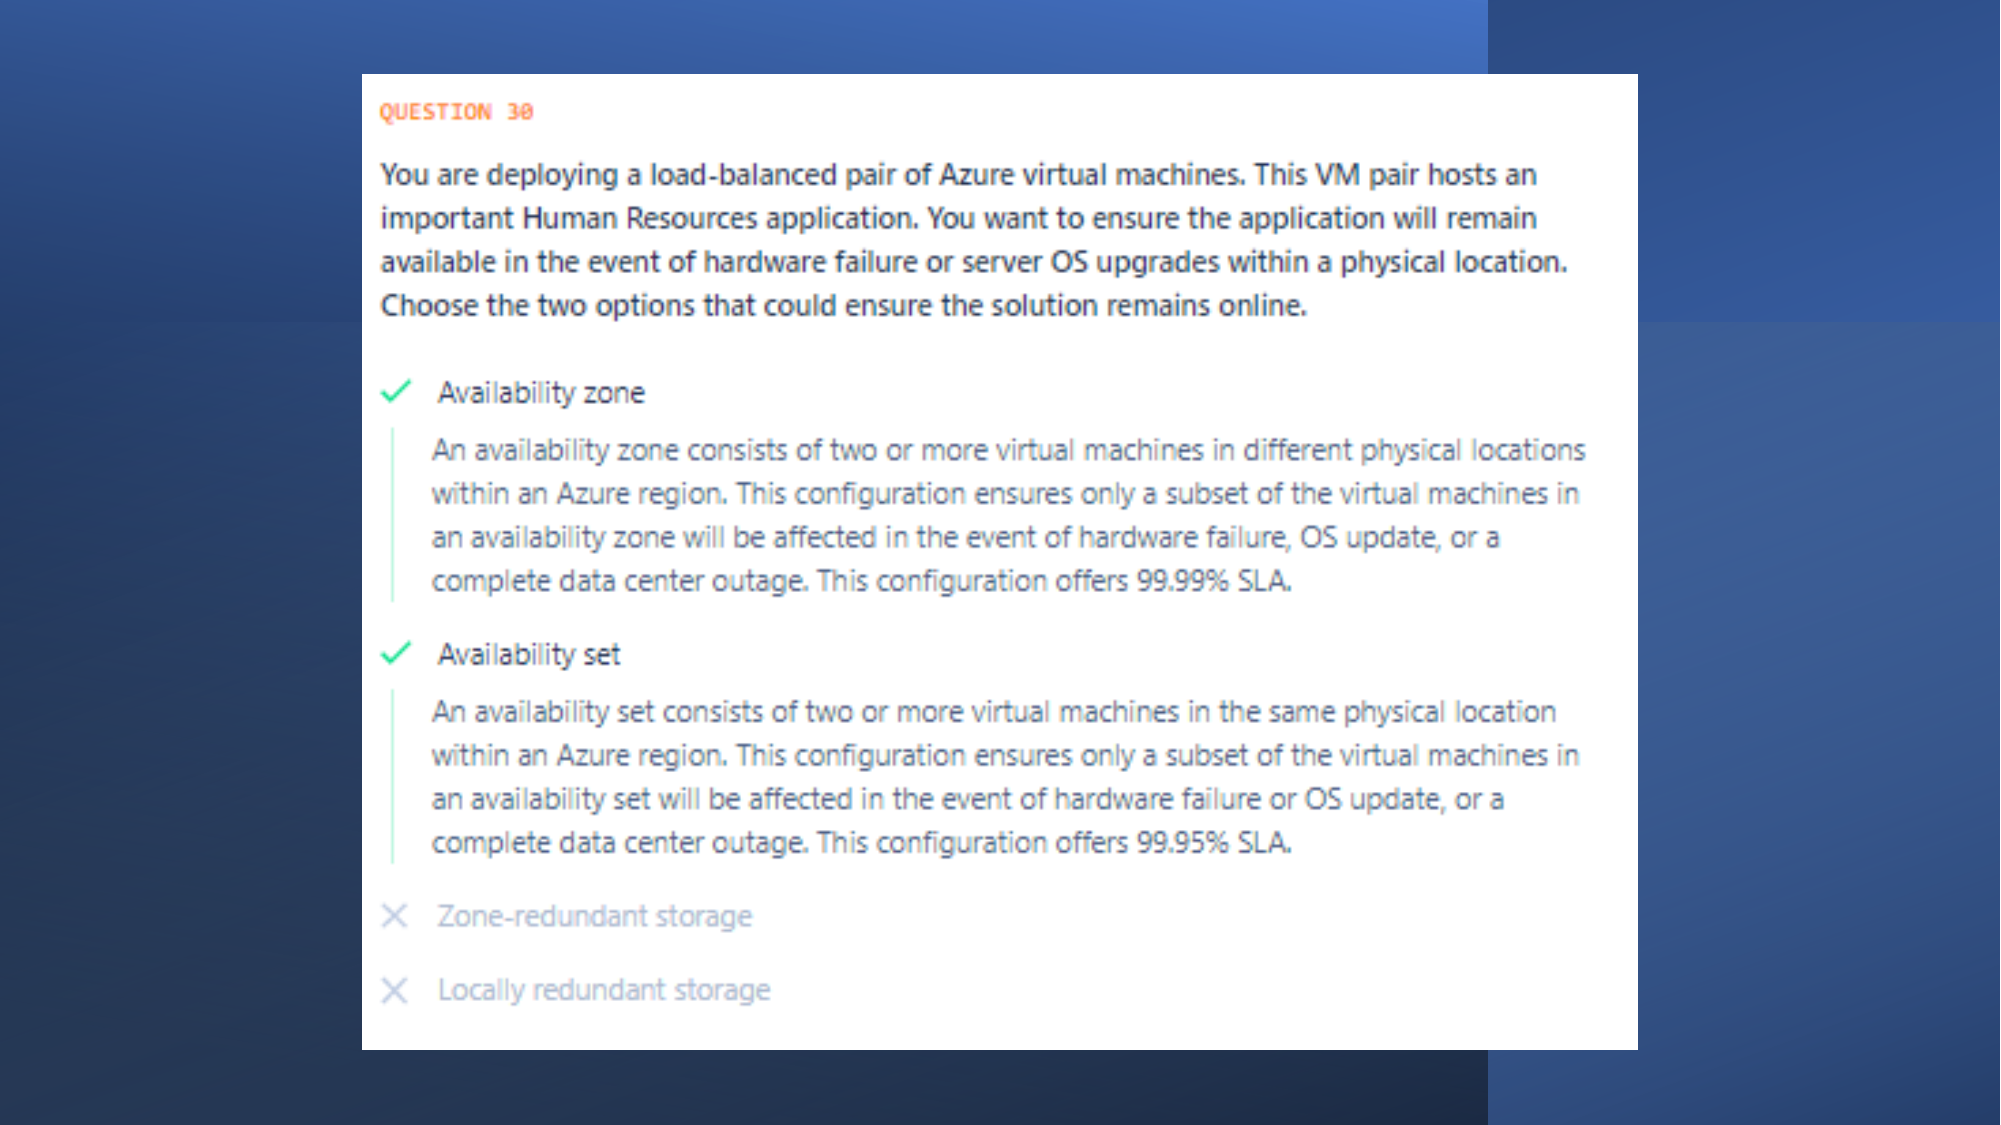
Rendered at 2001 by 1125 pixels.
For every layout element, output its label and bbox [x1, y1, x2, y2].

text_box [0, 321, 2000, 1125]
text_box [0, 0, 1489, 321]
picture [362, 74, 1638, 1050]
text_box [1489, 0, 2000, 321]
